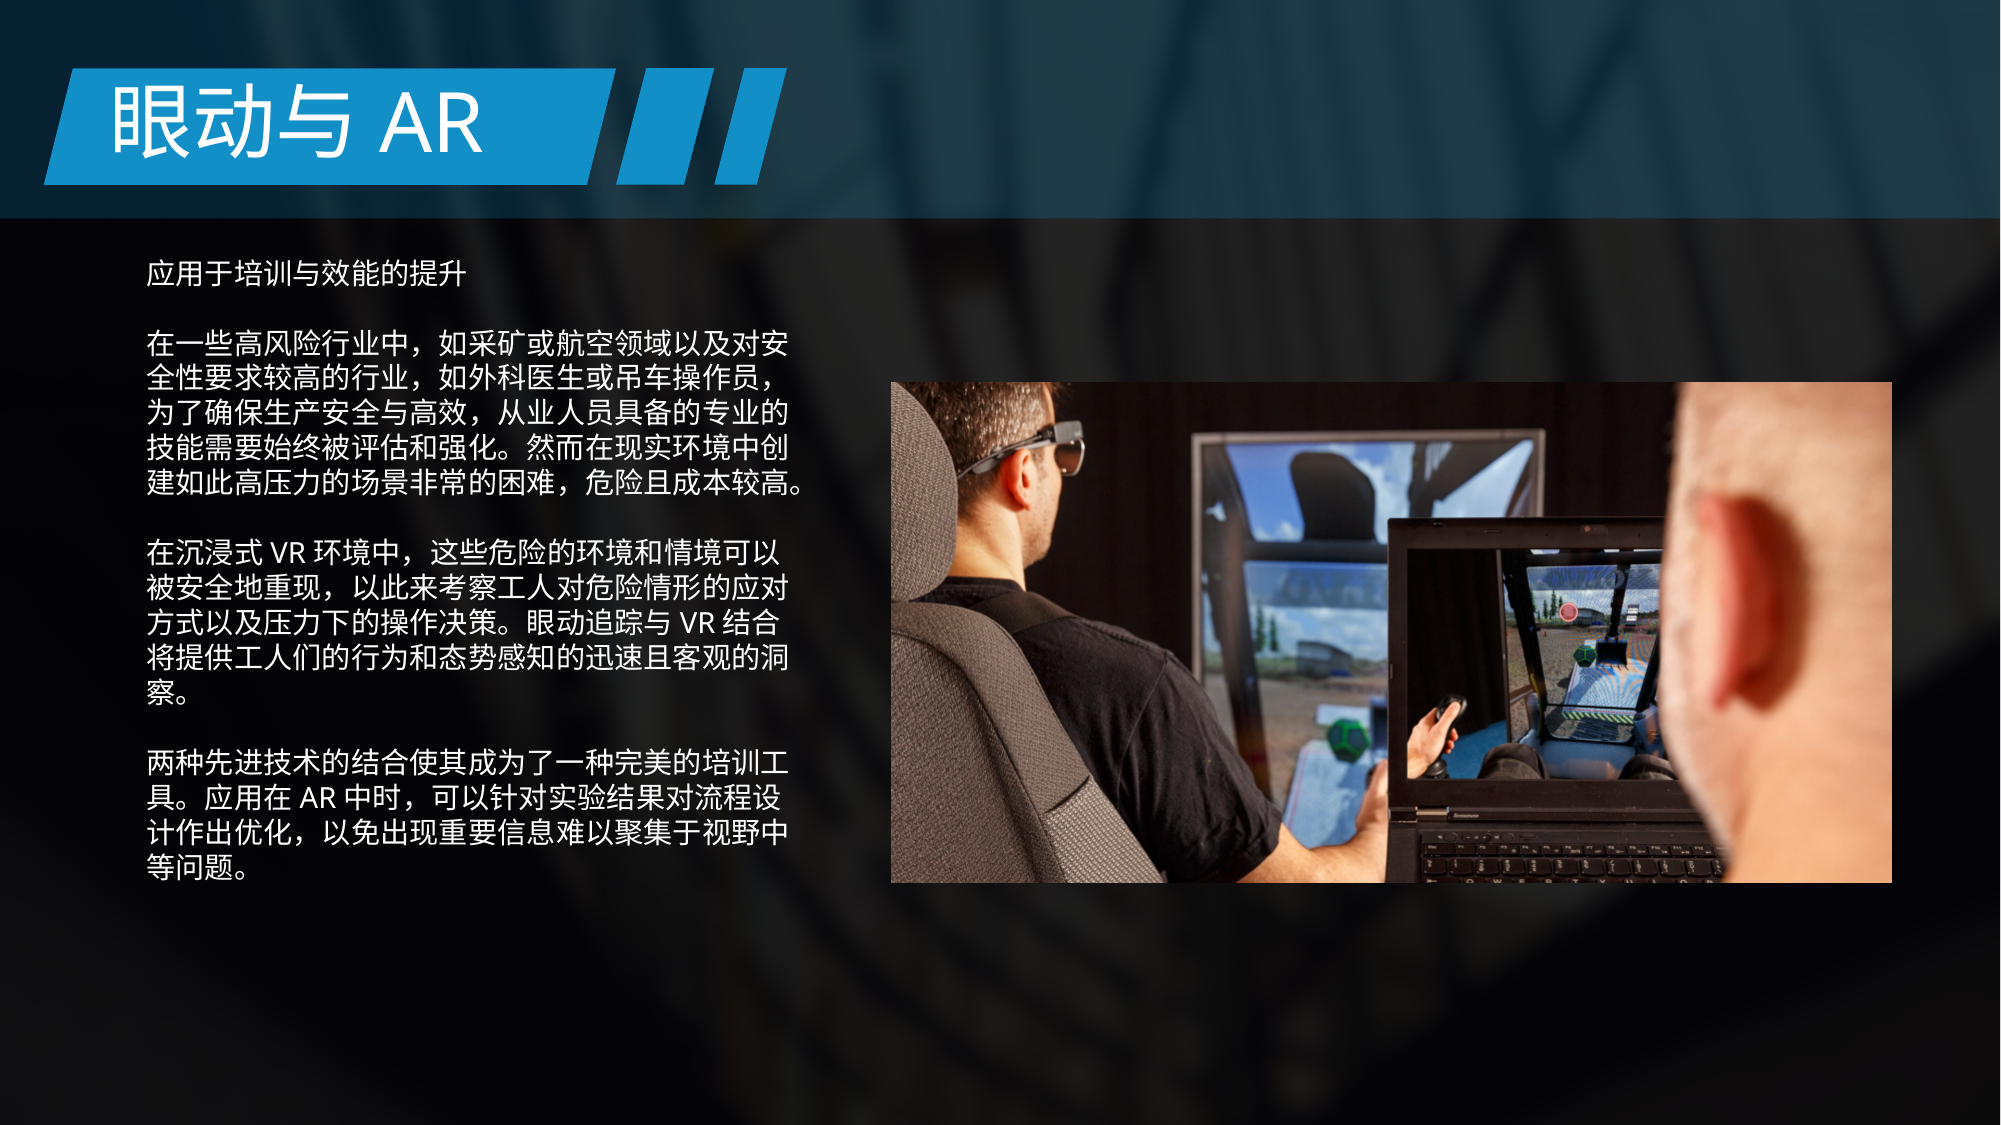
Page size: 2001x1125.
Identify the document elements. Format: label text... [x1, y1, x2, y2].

text_box [0, 0, 2000, 219]
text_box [43, 62, 616, 185]
text_box [712, 67, 789, 186]
text_box 应用于培训与效能的提升 在一些高风险行业中，如采矿或航空领域以及对安全性要求较高的行业，如外科医生或吊车操作员，为了确保生产安全与高效，从业人员具备的专业的技能需要始终被评估和强化。然而在现实环境中创建如此高压力的场景非常的困难，危险且成本较高。 在沉浸式VR环境中，这些危险的环境和情境可以被安全地重现，以此来考察工人对危险情形的应对方式以及压力下的操作决策。眼动追踪与VR结合将提供工人们的行为和态势感知的迅速且客观的洞察。 两种先进技术的结合使其成为了一种完美的培训工具。应用在AR中时，可以针对实验结果对流程设计作出优化，以免出现重要信息难以聚集于视野中等问题。 [131, 247, 820, 892]
picture [891, 382, 1892, 883]
text_box [614, 67, 716, 186]
